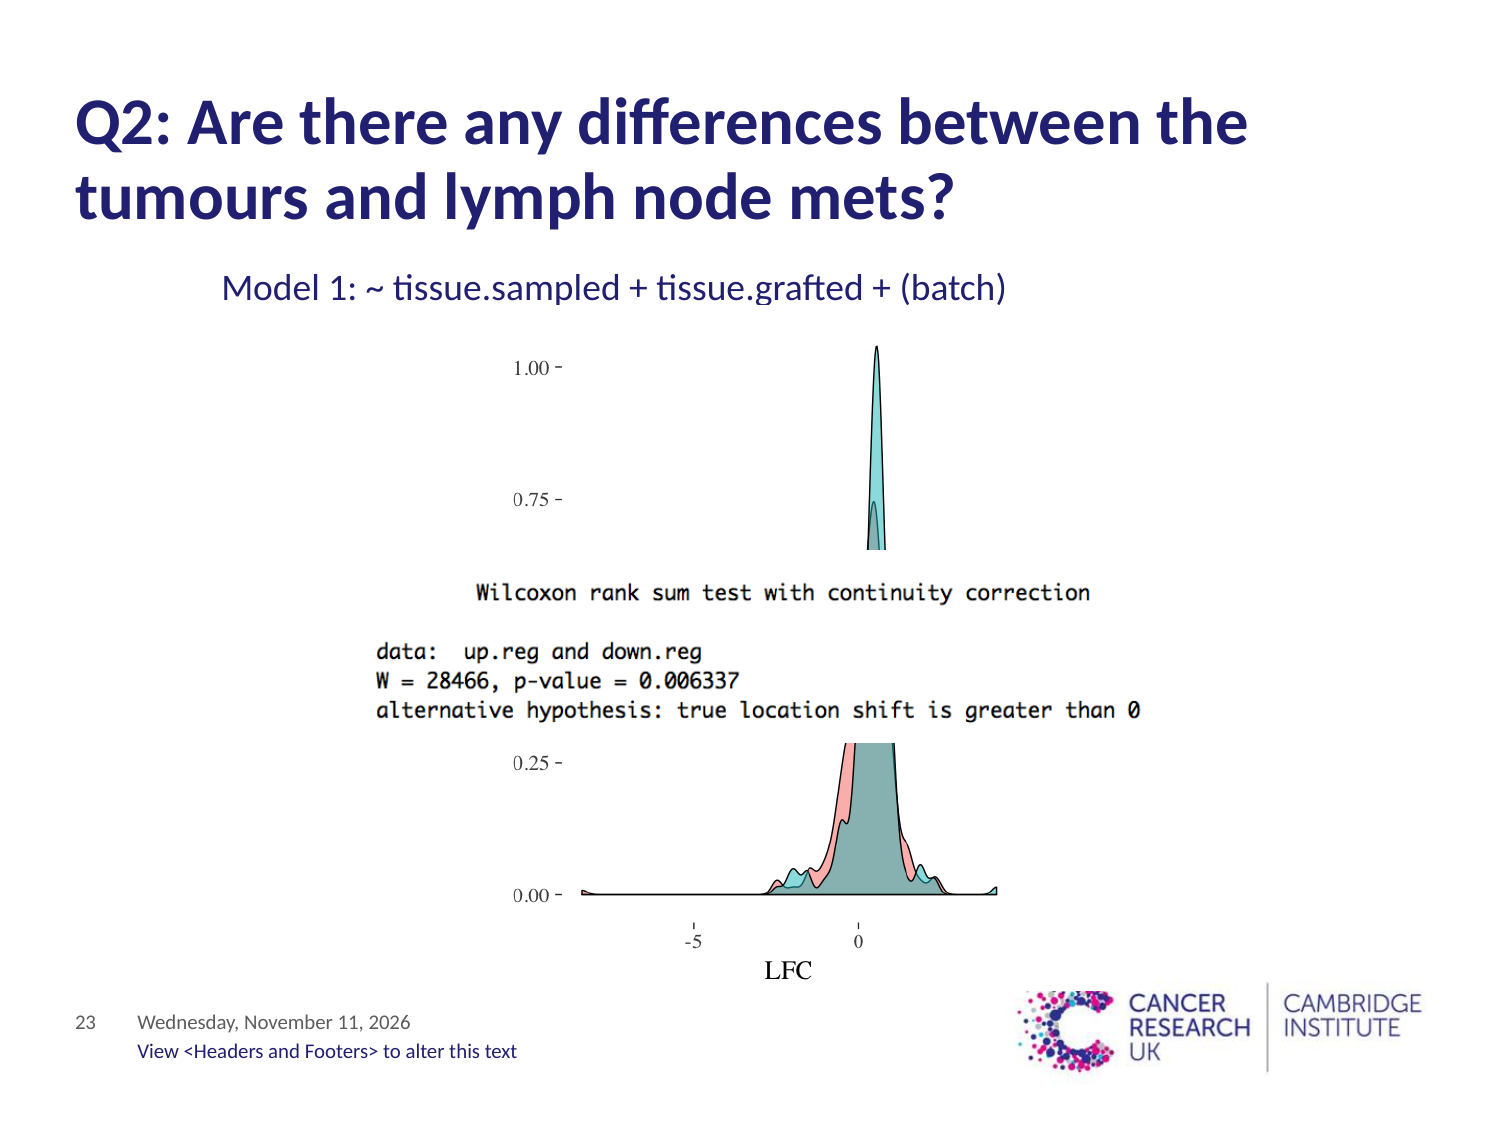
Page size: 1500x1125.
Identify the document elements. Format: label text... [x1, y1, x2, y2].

title Q2: Are there any differences between the tumours and lymph node mets? [75, 83, 1425, 246]
footer View <Headers and Footers> to alter this text [137, 1037, 750, 1100]
slide_number 23 [75, 1008, 117, 1071]
picture [371, 305, 1471, 1101]
text_box Model 1: ~ tissue.sampled + tissue.grafted + (batch) [206, 255, 1069, 315]
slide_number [137, 1008, 750, 1037]
